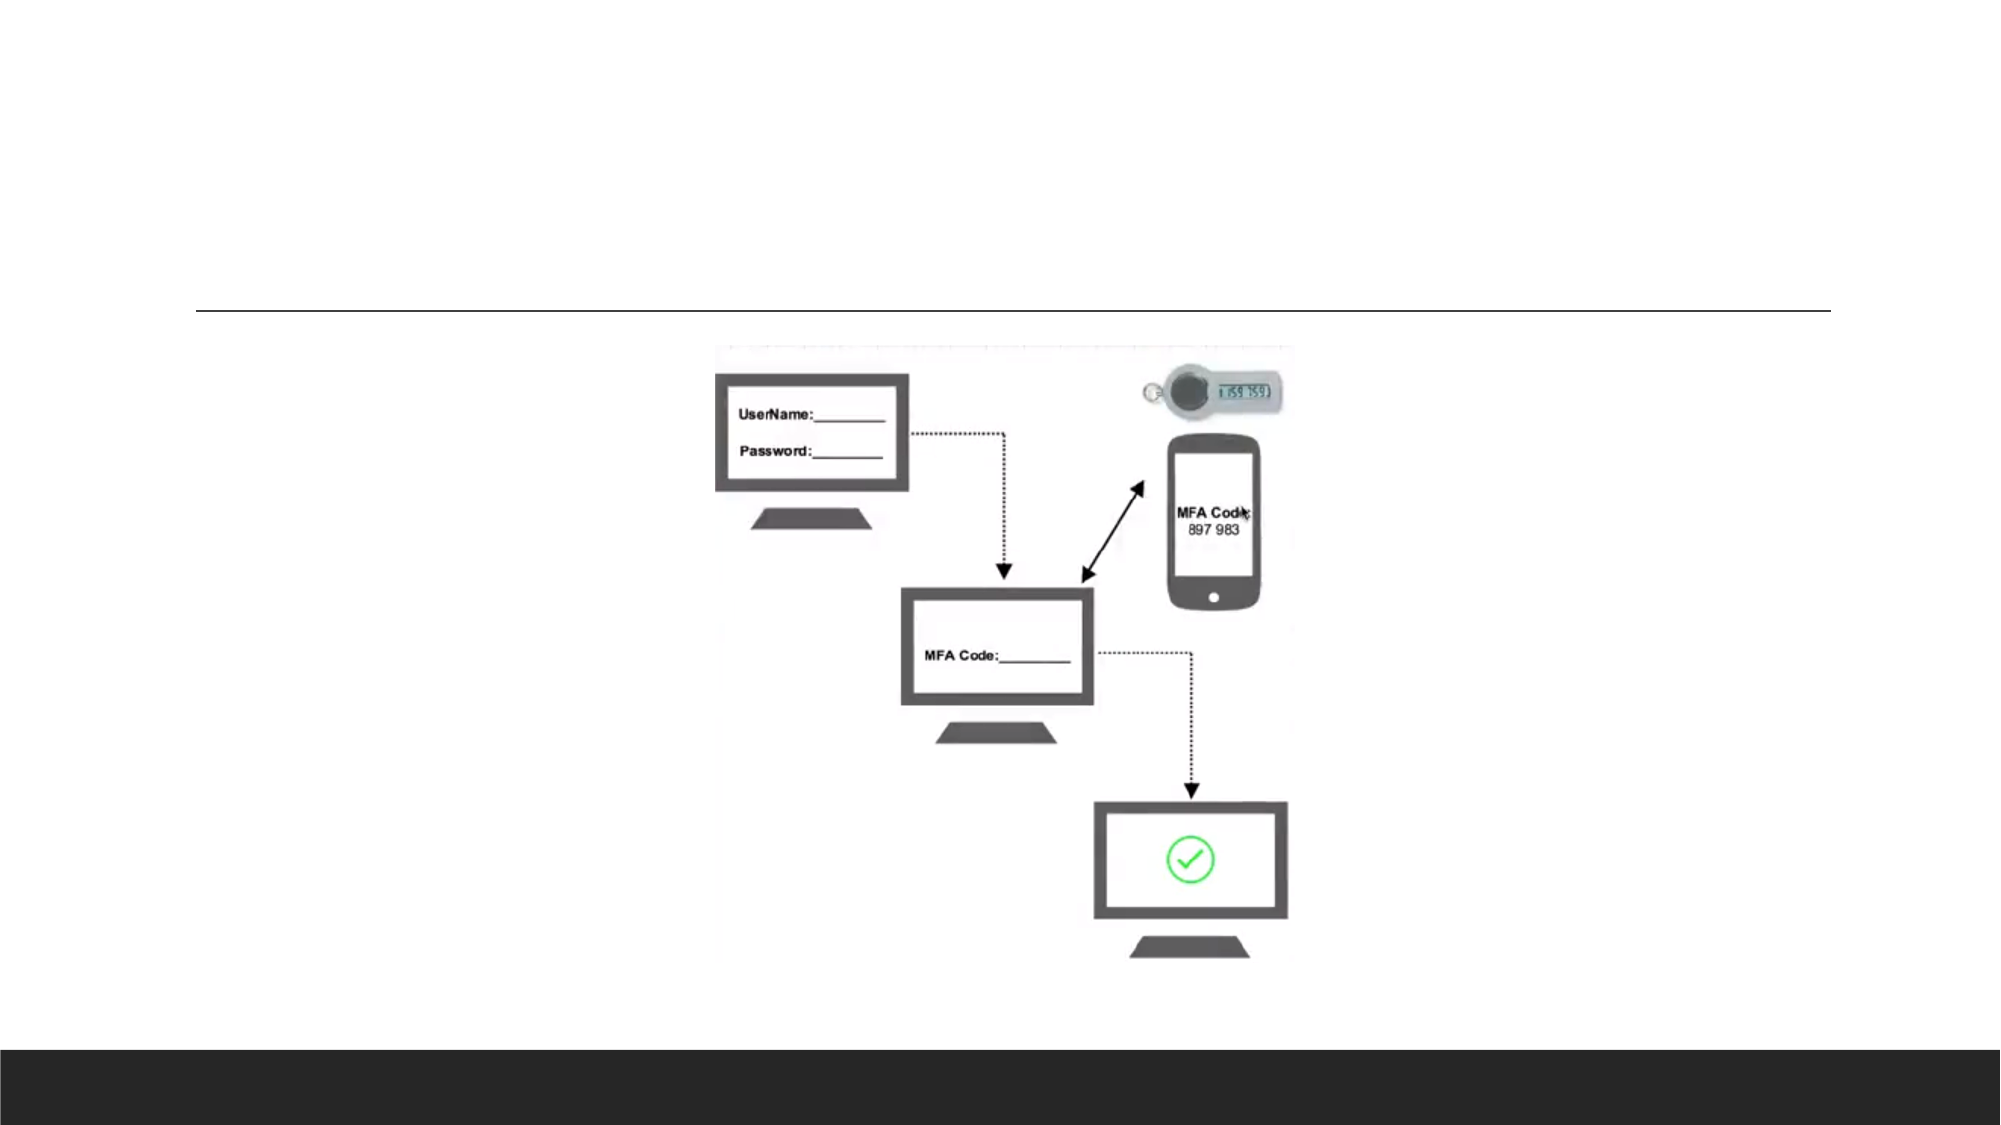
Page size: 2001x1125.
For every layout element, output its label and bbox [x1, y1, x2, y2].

list [714, 345, 1295, 964]
